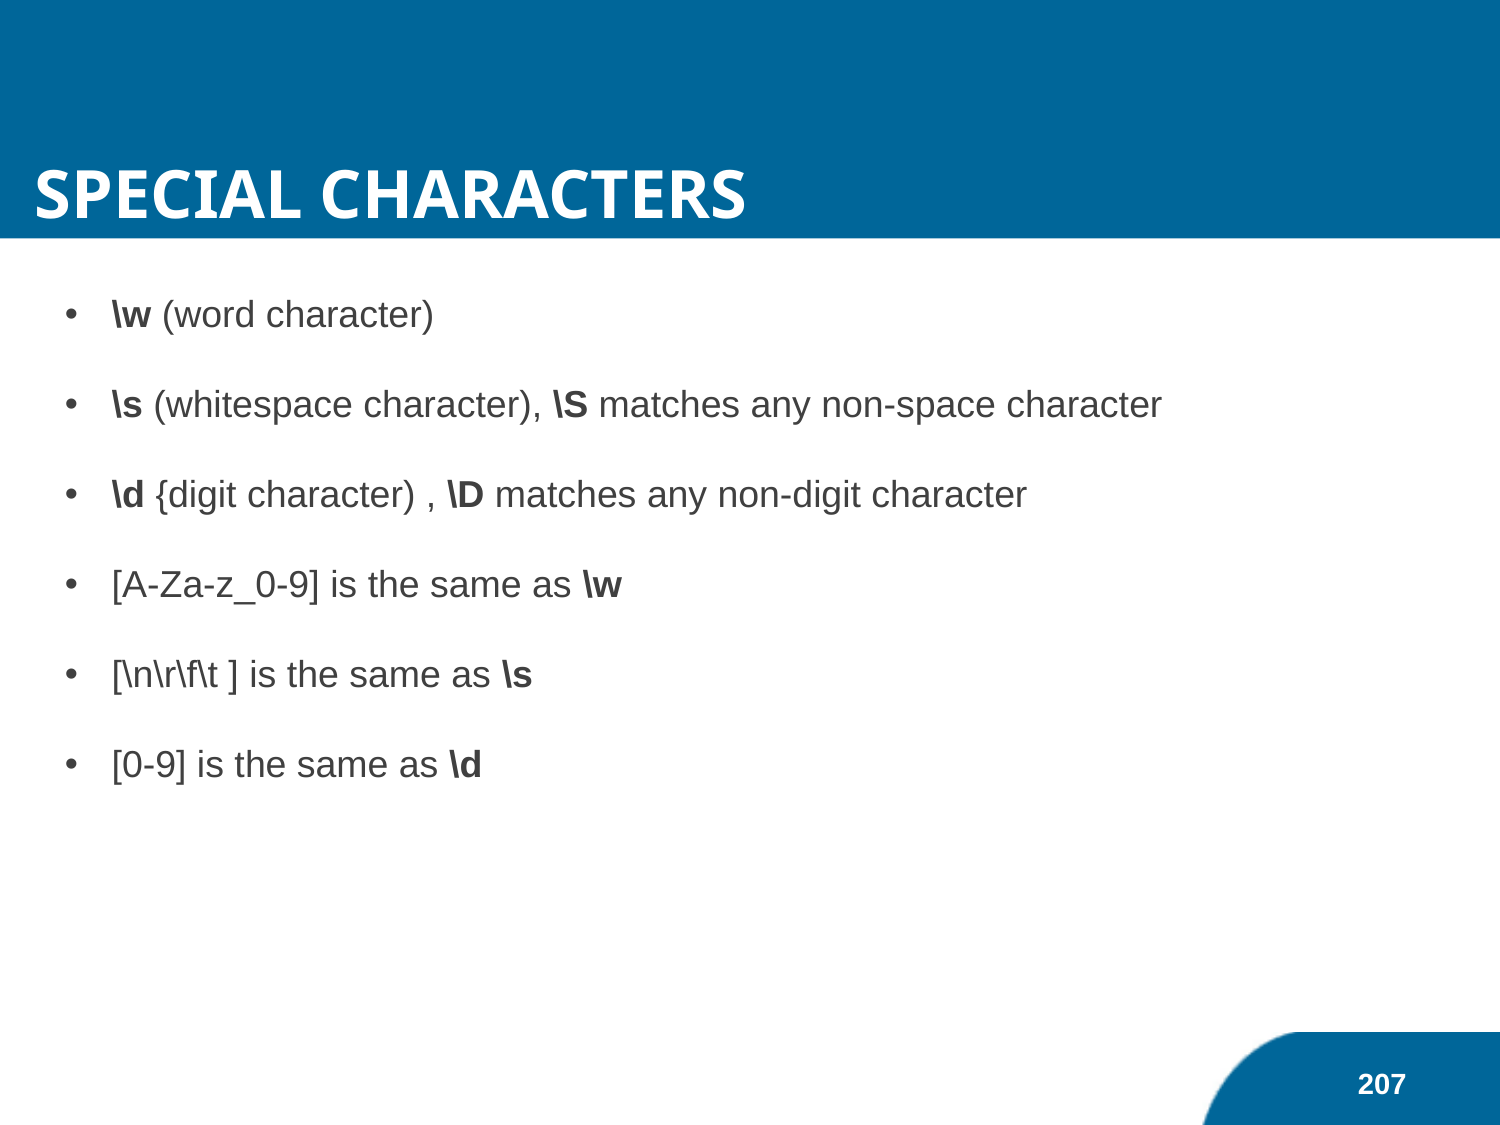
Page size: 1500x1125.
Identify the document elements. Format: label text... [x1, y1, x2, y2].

list Special Characters [0, 0, 1500, 239]
slide_number 207 [1327, 1065, 1407, 1125]
picture [1199, 1032, 1295, 1125]
text_box \w (word character) \s (whitespace character), \S matches any non-space character \d {digit character) , \D matches any non-digit character [A-Za-z_0-9] is the same as \w [\n\r\f\t ] is the same as \s [0-9] is the same as \d [50, 283, 1375, 838]
